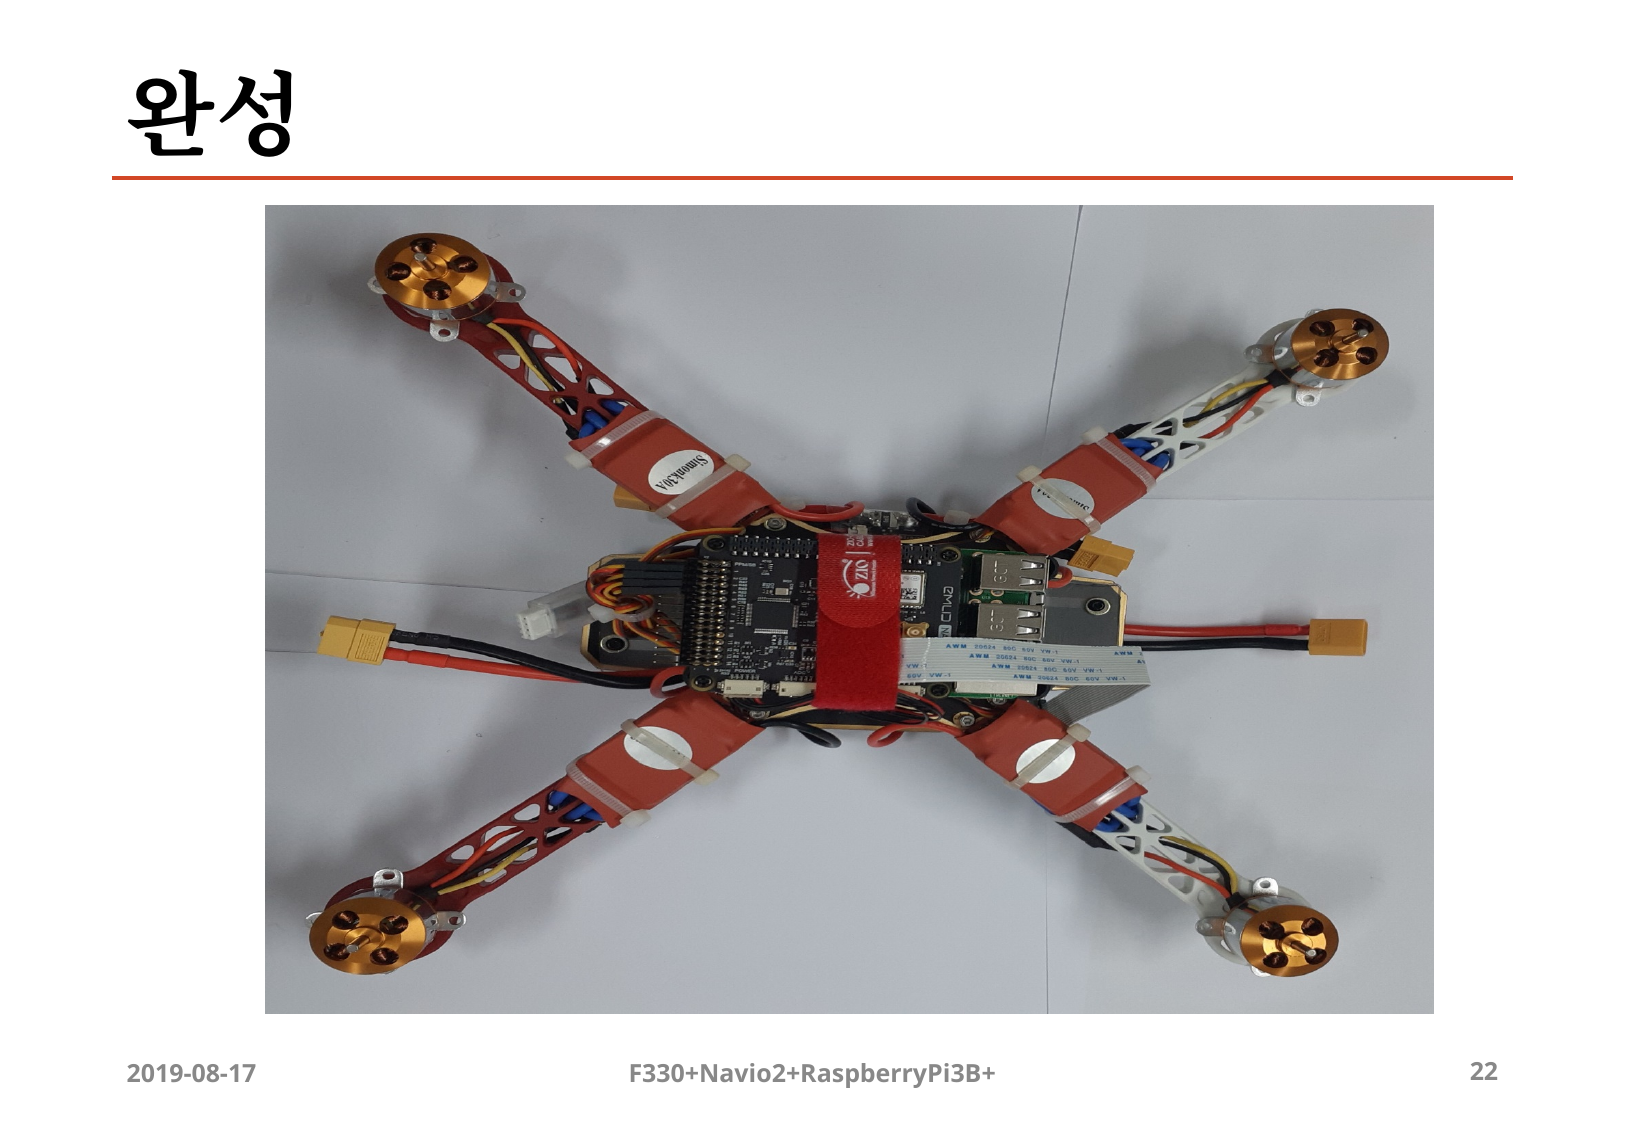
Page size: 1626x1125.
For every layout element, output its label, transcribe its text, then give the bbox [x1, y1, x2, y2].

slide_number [111, 1042, 303, 1103]
footer F330+Navio2+RaspberryPi3B+ [538, 1042, 1087, 1103]
slide_number ‹#› [1433, 1042, 1514, 1103]
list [264, 205, 1434, 1014]
title 완성 [111, 59, 1514, 179]
